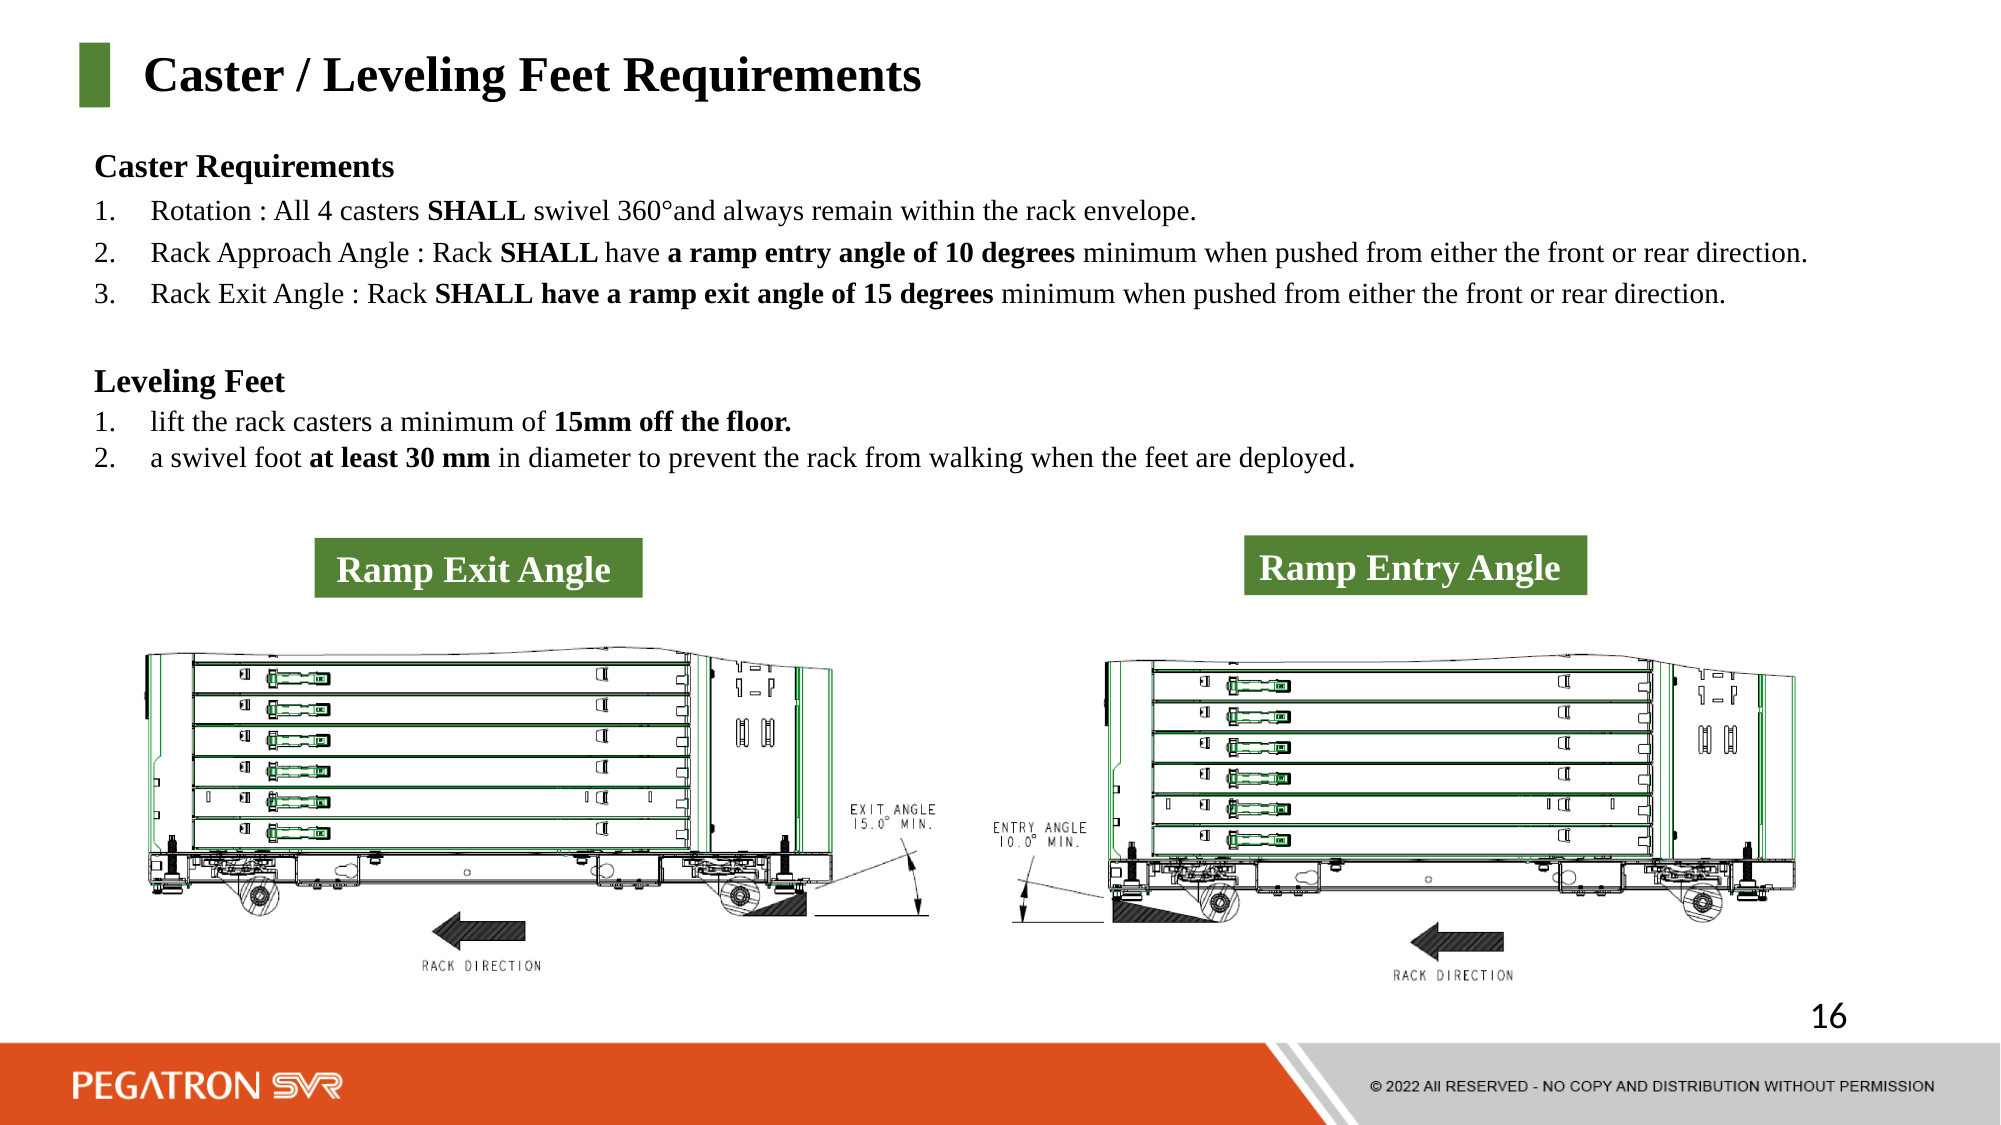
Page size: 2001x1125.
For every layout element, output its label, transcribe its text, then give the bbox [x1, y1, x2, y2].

text_box Caster / Leveling Feet Requirements [128, 37, 1131, 109]
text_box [110, 616, 1828, 993]
text_box [78, 42, 111, 108]
text_box Ramp Exit Angle [314, 537, 643, 598]
text_box Leveling Feet lift the rack casters a minimum of 15mm off the floor. a swivel foot at least 30 mm in diameter to prevent the rack from walking when the feet are deployed. [79, 354, 1809, 482]
picture [0, 0, 2001, 1125]
text_box Ramp Entry Angle [1244, 535, 1588, 596]
text_box Caster Requirements Rotation : All 4 casters SHALL swivel 360°and always remain within the rack envelope. Rack Approach Angle : Rack SHALL have a ramp entry angle of 10 degrees minimum when pushed from either the front or rear direction. Rack Exit Angle : Rack SHALL have a ramp exit angle of 15 degrees minimum when pushed from either the front or rear direction. [79, 135, 1963, 318]
